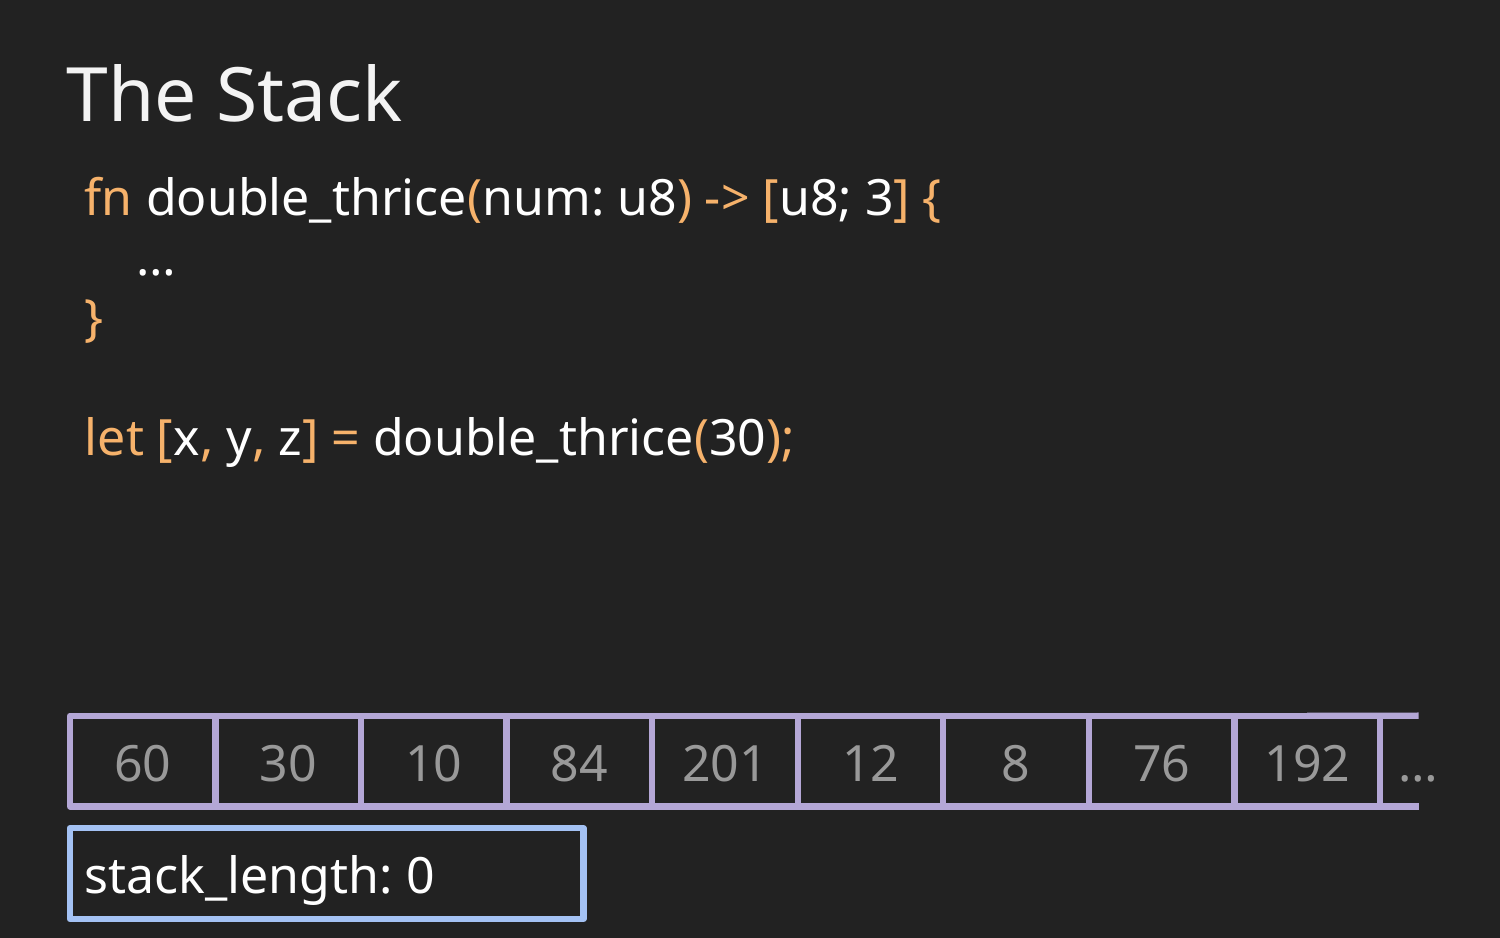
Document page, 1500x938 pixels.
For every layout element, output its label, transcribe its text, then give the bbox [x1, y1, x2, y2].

text_box 30 [215, 715, 361, 807]
text_box 60 [69, 715, 215, 807]
text_box 10 [361, 715, 506, 807]
text_box stack_length: 0 [69, 828, 584, 920]
text_box The Stack [51, 31, 964, 166]
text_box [1306, 715, 1456, 807]
text_box 192 [1234, 715, 1305, 807]
text_box 12 [797, 715, 943, 807]
text_box fn double_thrice(num: u8) -> [u8; 3] { … } let [x, y, z] = double_thrice(30); [69, 150, 1487, 612]
text_box 76 [1088, 715, 1234, 807]
text_box 8 [943, 715, 1088, 807]
text_box 84 [506, 715, 652, 807]
text_box 201 [652, 715, 797, 807]
